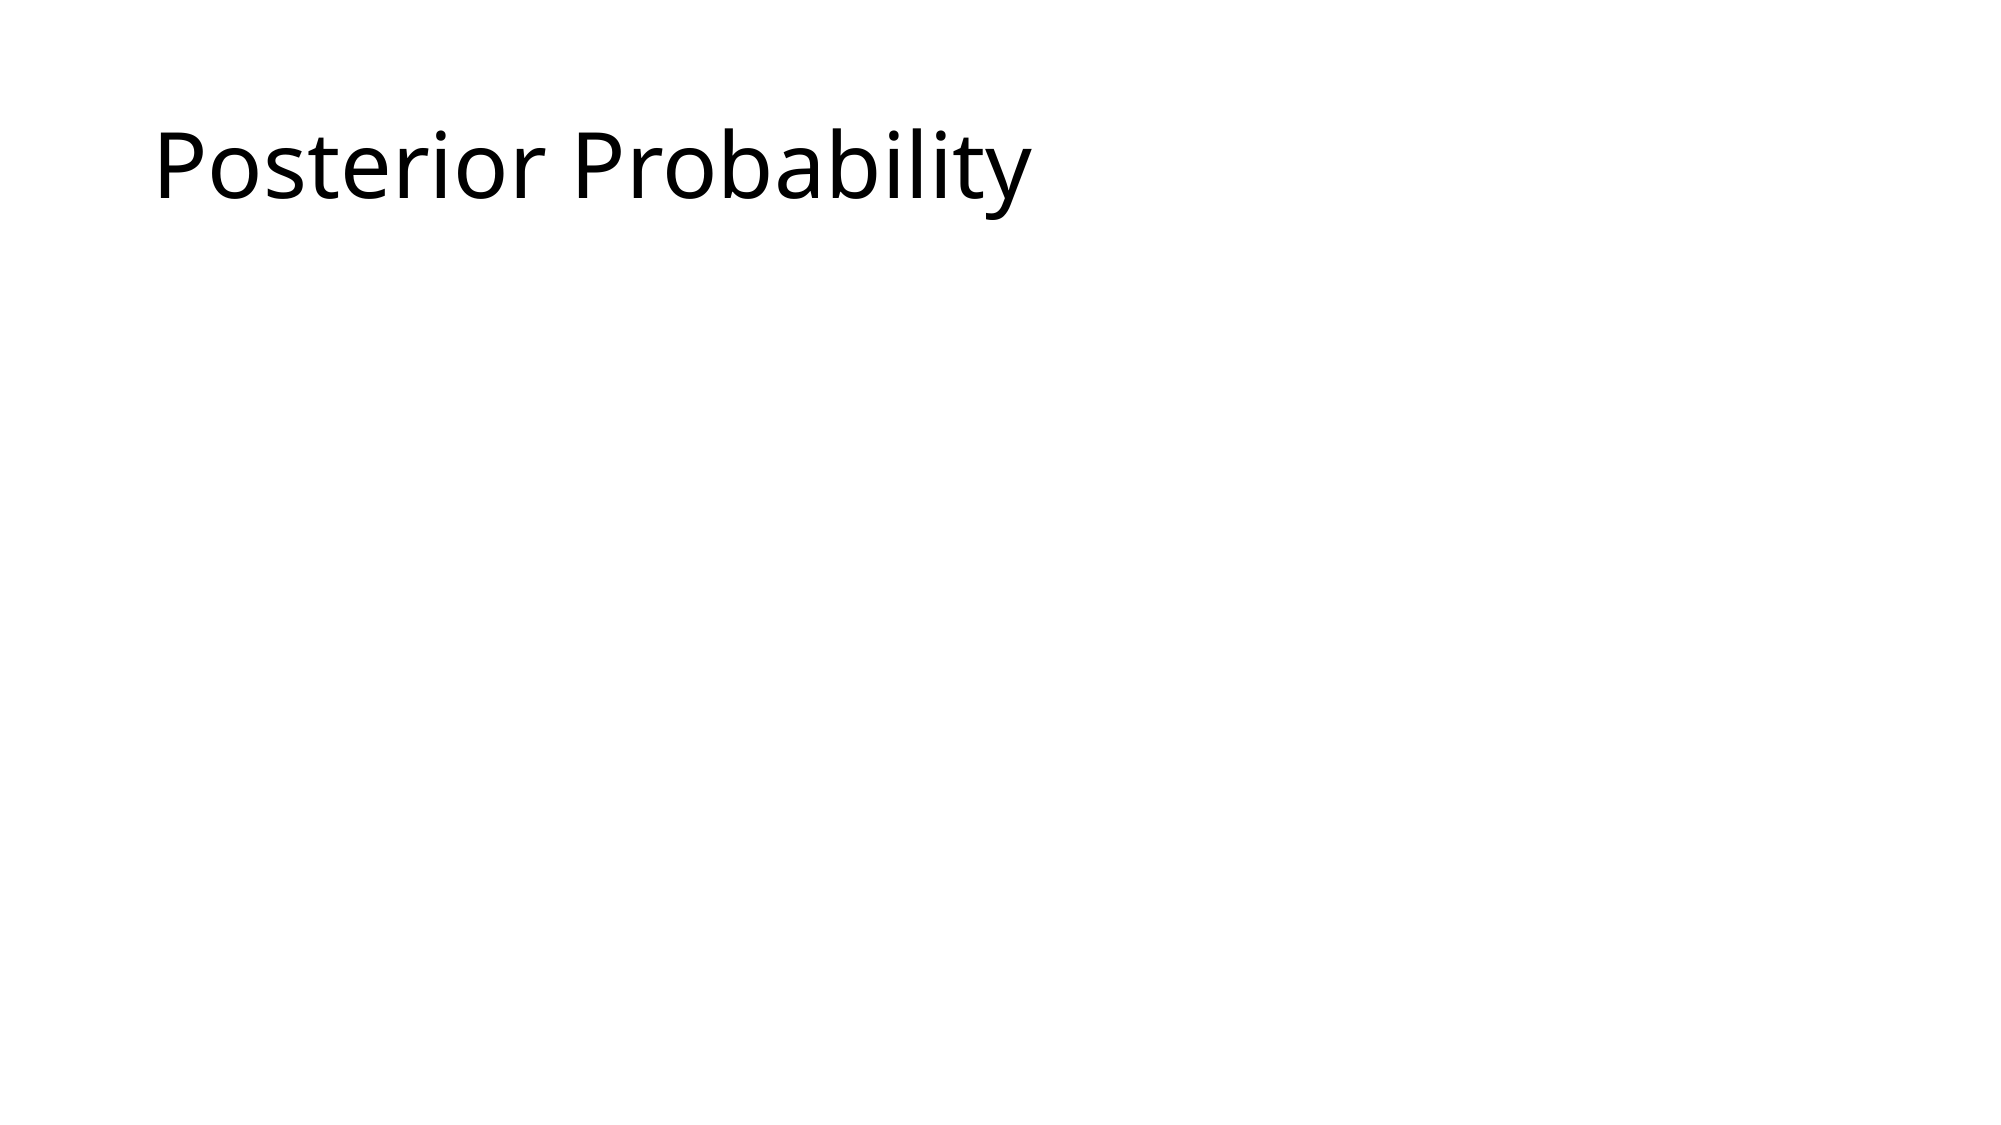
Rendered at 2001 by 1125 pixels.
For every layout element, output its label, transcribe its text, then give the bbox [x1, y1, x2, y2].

title Posterior Probability [137, 59, 1863, 278]
